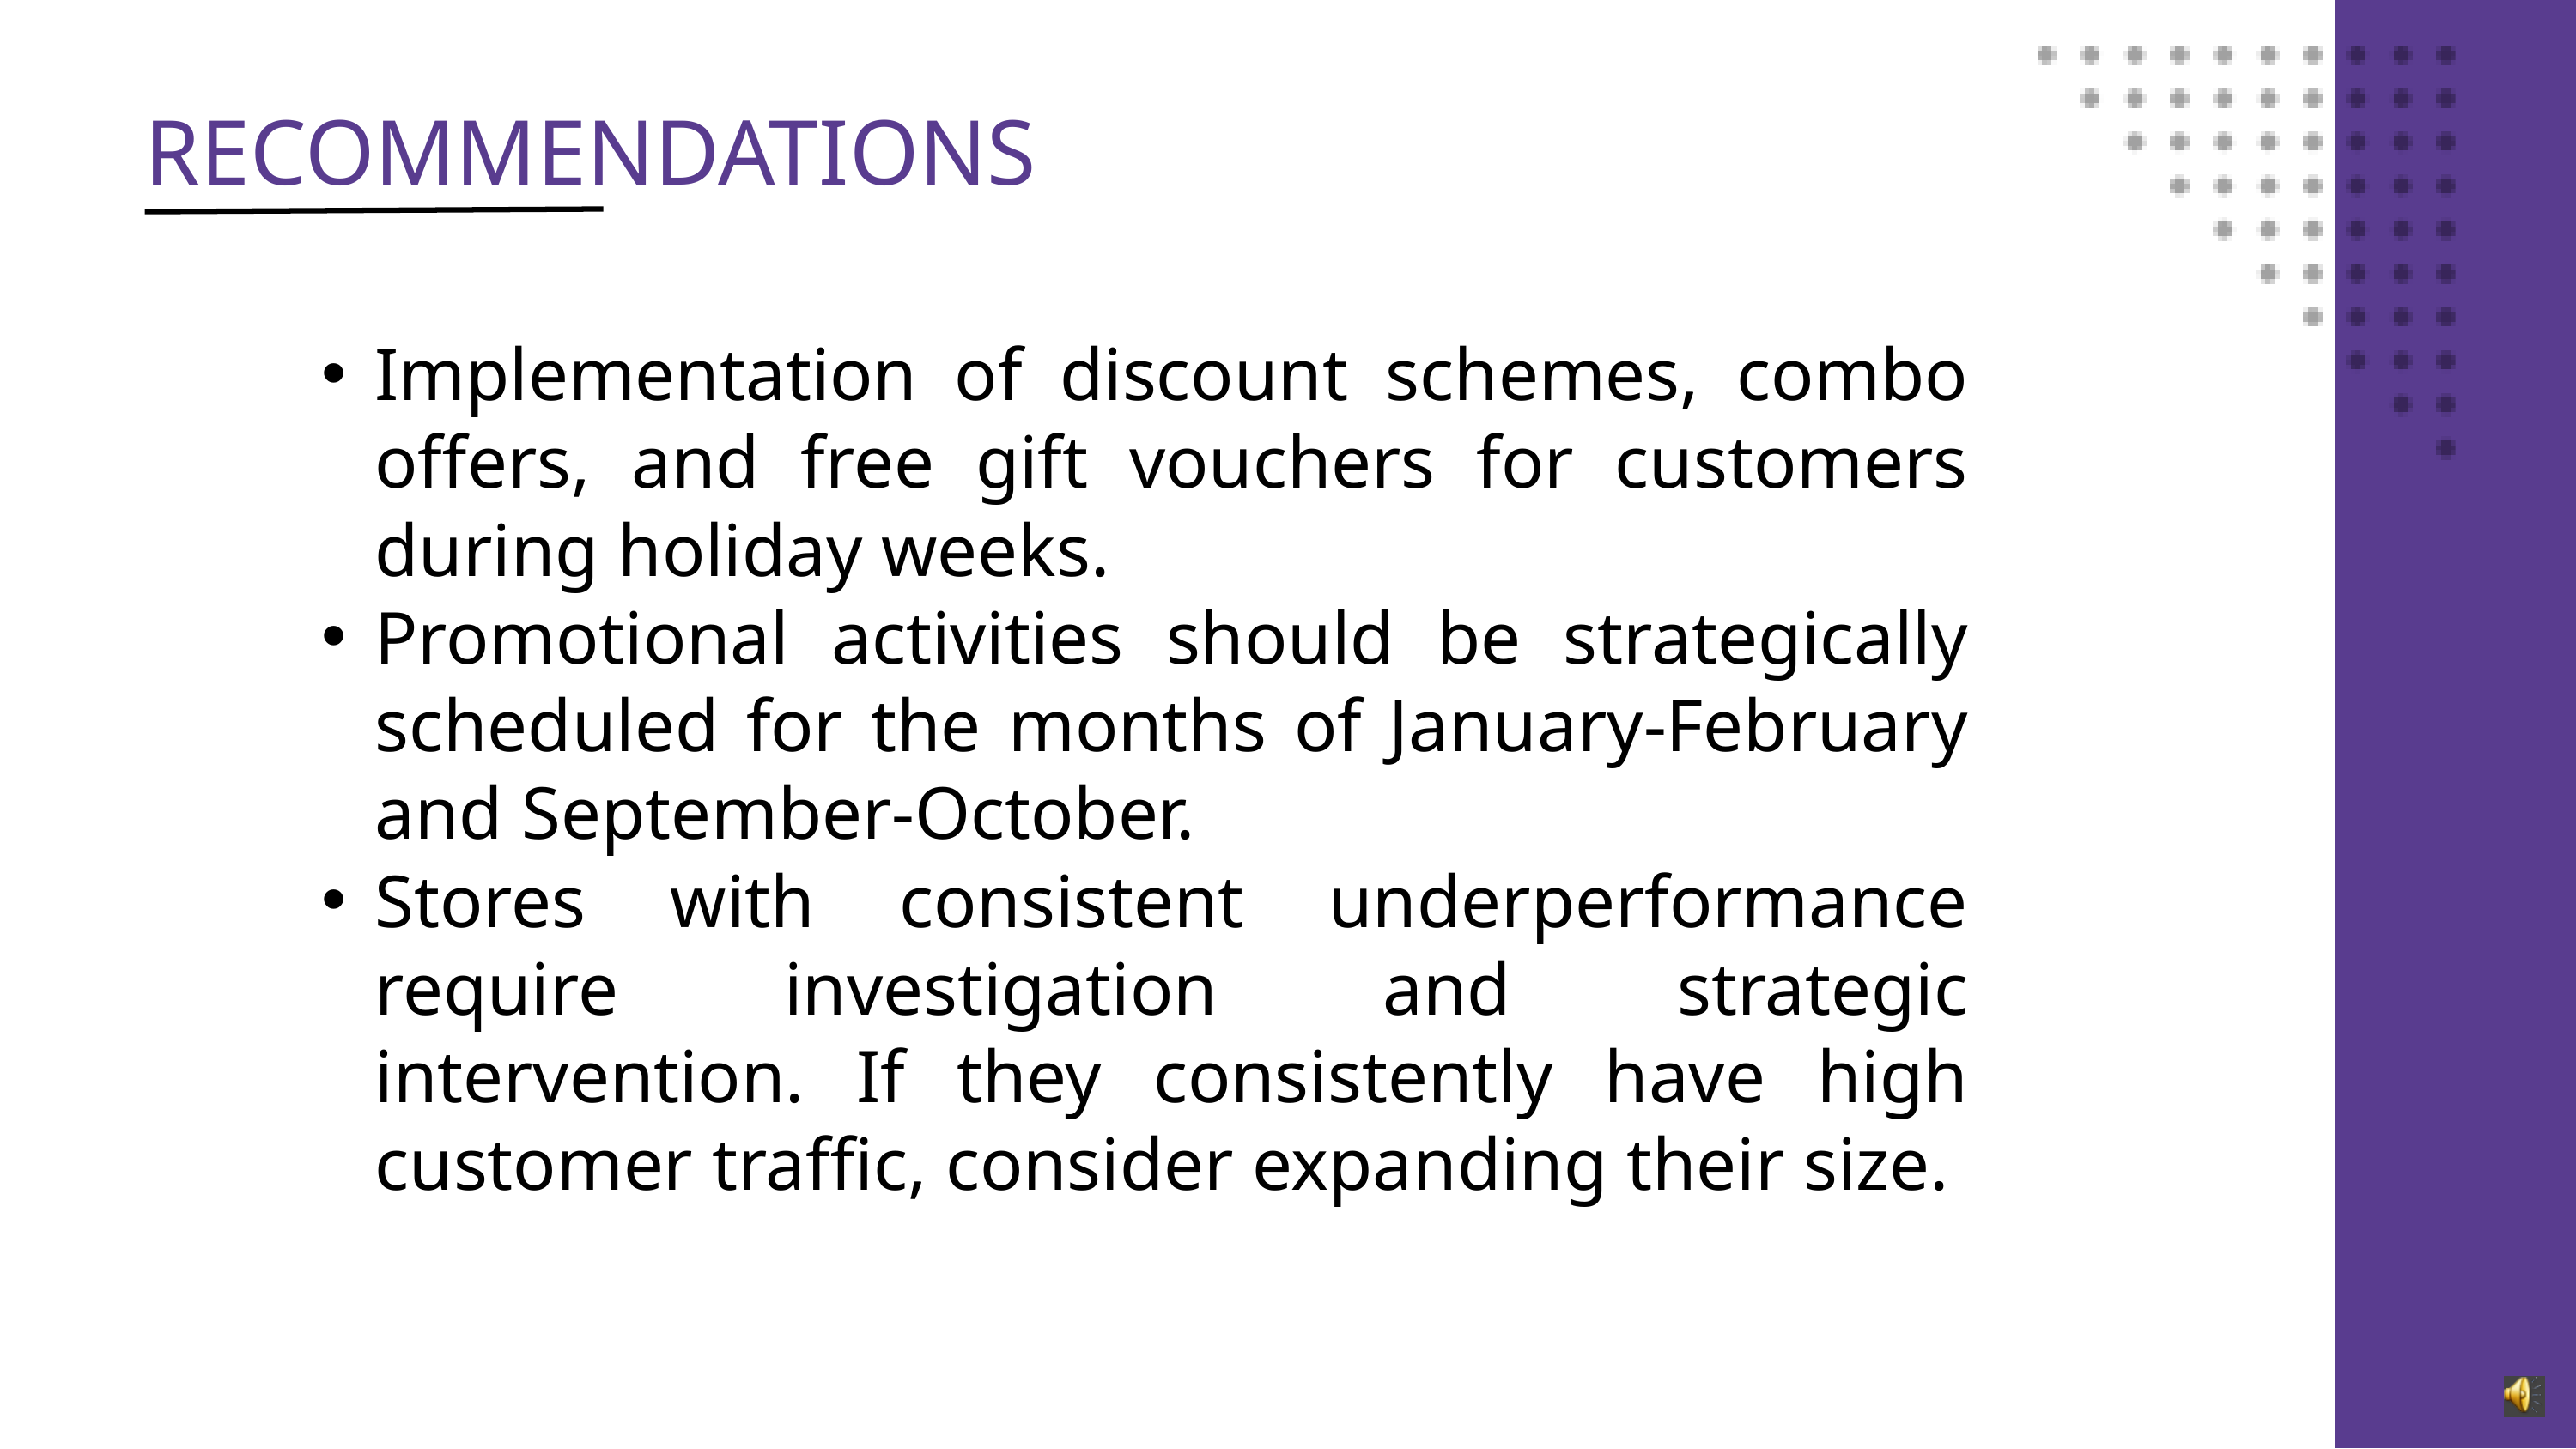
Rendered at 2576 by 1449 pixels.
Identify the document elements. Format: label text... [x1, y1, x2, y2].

text_box Implementation of discount schemes, combo offers, and free gift vouchers for customers during holiday weeks. Promotional activities should be strategically scheduled for the months of January-February and September-October. Stores with consistent underperformance require investigation and strategic intervention. If they consistently have high customer traffic, consider expanding their size. [268, 327, 1970, 1205]
text_box RECOMMENDATIONS [144, 77, 2014, 203]
text_box [2038, 46, 2330, 460]
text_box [2334, 0, 2576, 1449]
picture [2502, 1375, 2547, 1419]
